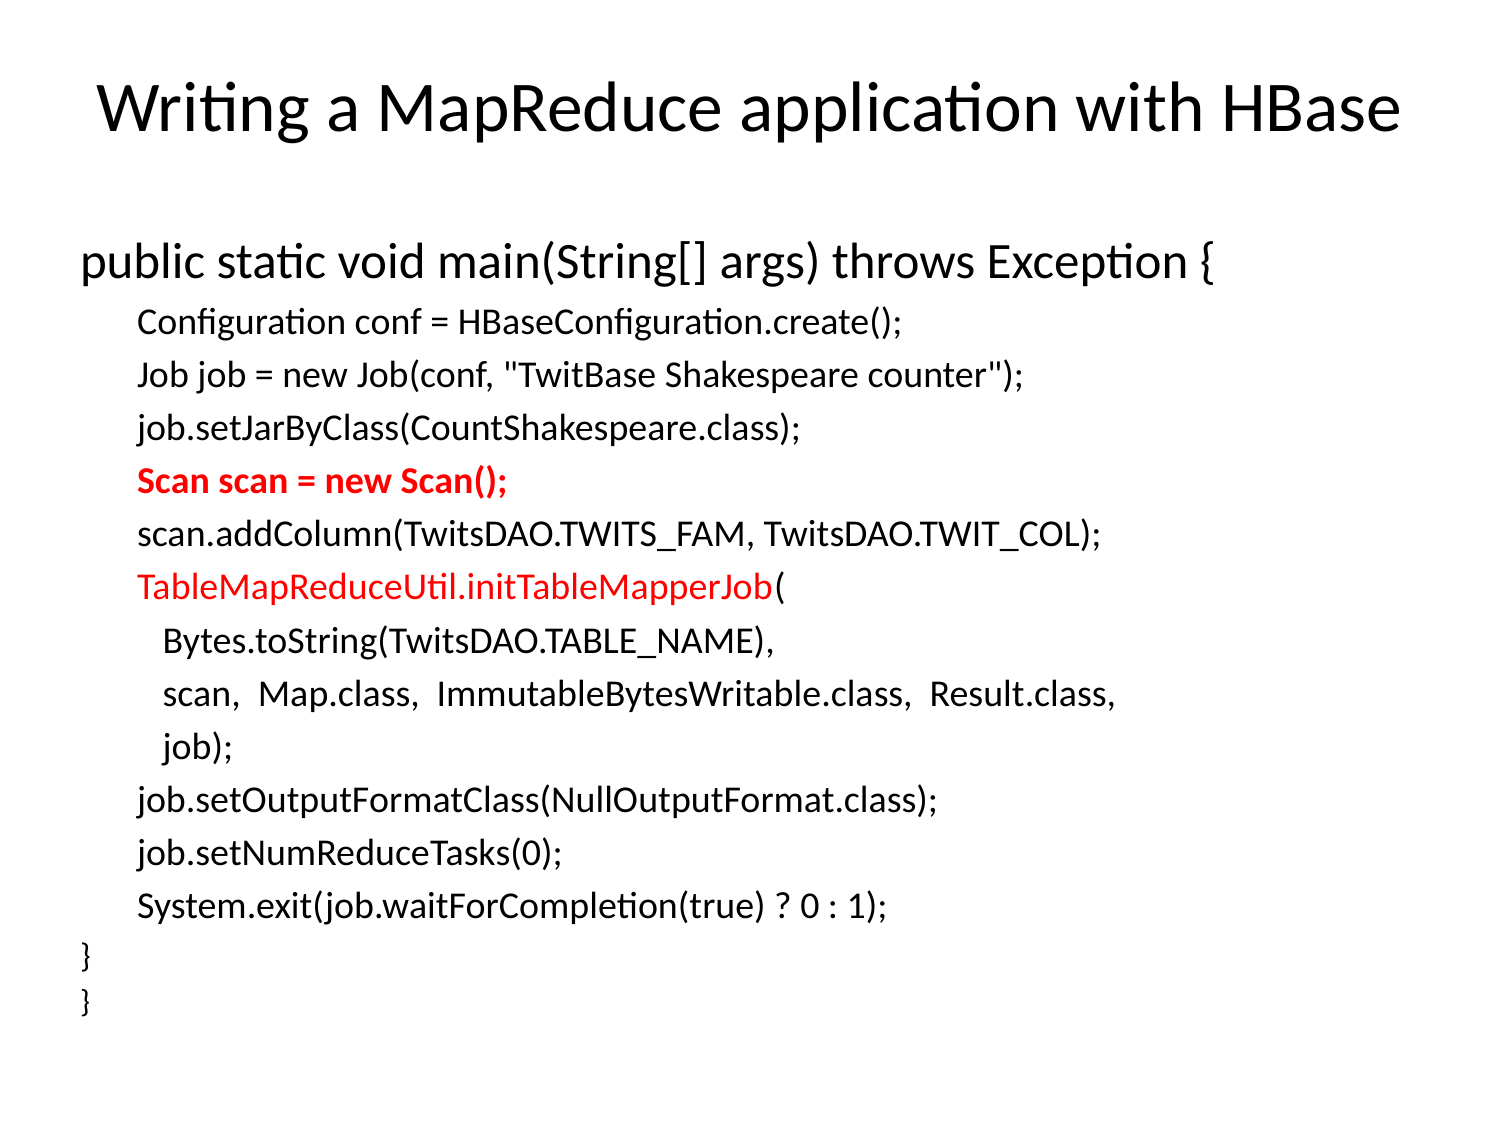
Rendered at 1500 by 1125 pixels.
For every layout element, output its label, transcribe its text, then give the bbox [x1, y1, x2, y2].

list public static void main(String[] args) throws Exception { Configuration conf = HBaseConfiguration.create(); Job job = new Job(conf, "TwitBase Shakespeare counter"); job.setJarByClass(CountShakespeare.class); Scan scan = new Scan(); scan.addColumn(TwitsDAO.TWITS_FAM, TwitsDAO.TWIT_COL); TableMapReduceUtil.initTableMapperJob( Bytes.toString(TwitsDAO.TABLE_NAME), scan, Map.class, ImmutableBytesWritable.class, Result.class, job); job.setOutputFormatClass(NullOutputFormat.class); job.setNumReduceTasks(0); System.exit(job.waitForCompletion(true) ? 0 : 1); } } [64, 219, 1449, 1040]
title Writing a MapReduce application with HBase [75, 45, 1425, 161]
